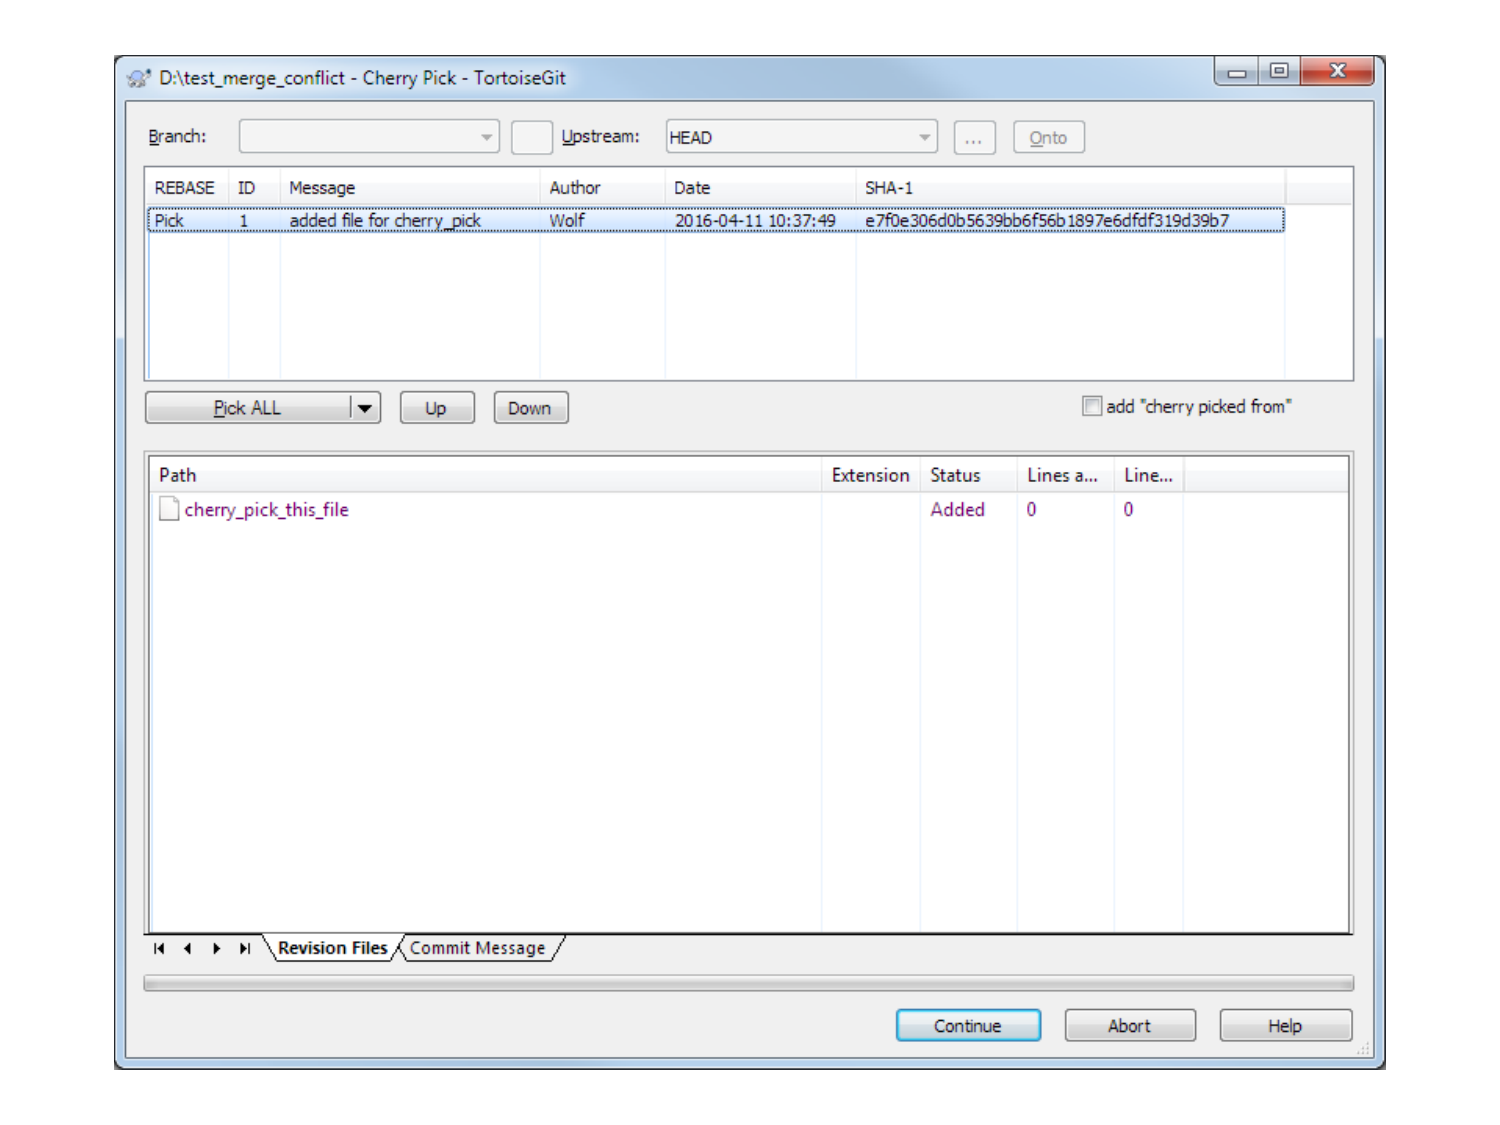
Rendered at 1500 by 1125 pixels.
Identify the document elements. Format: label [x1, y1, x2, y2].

picture [114, 55, 1386, 1070]
